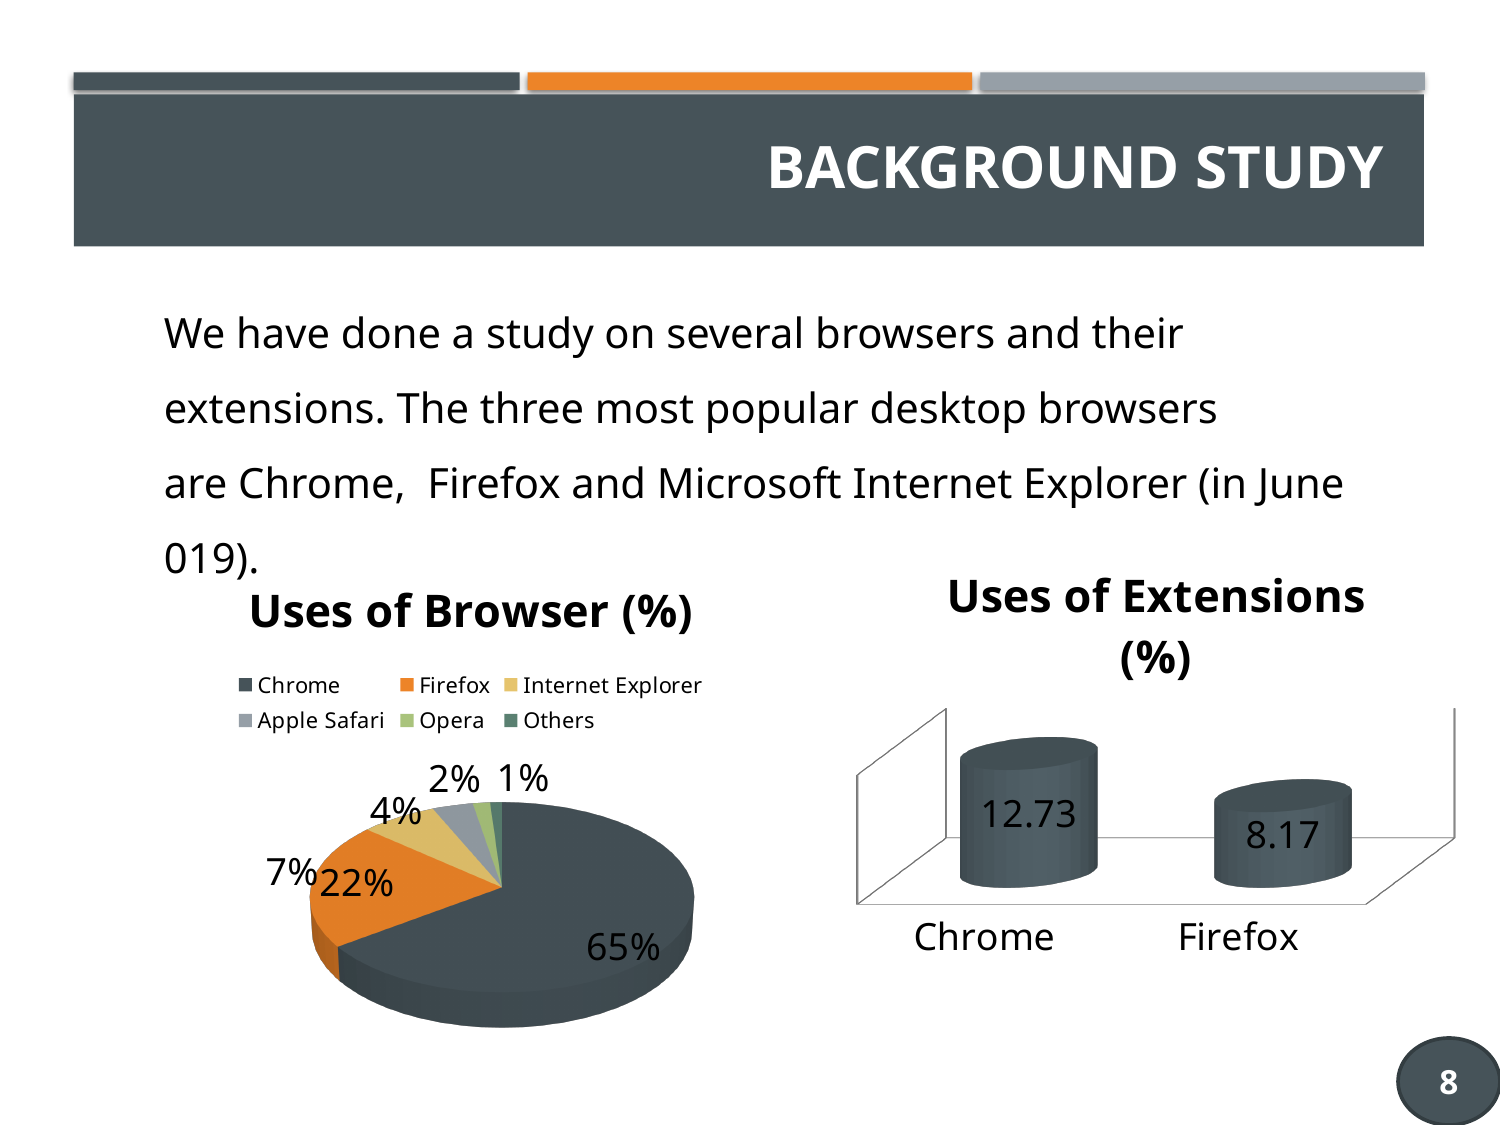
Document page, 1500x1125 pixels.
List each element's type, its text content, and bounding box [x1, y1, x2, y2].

chart [89, 533, 1469, 1039]
text_box 8 [1396, 1036, 1500, 1125]
text_box We have done a study on several browsers and their extensions. The three most popular desktop browsers are Chrome, Firefox and Microsoft Internet Explorer (in June 019). [73, 274, 1424, 1040]
text_box Background study [99, 122, 1399, 219]
text_box [72, 92, 1426, 248]
